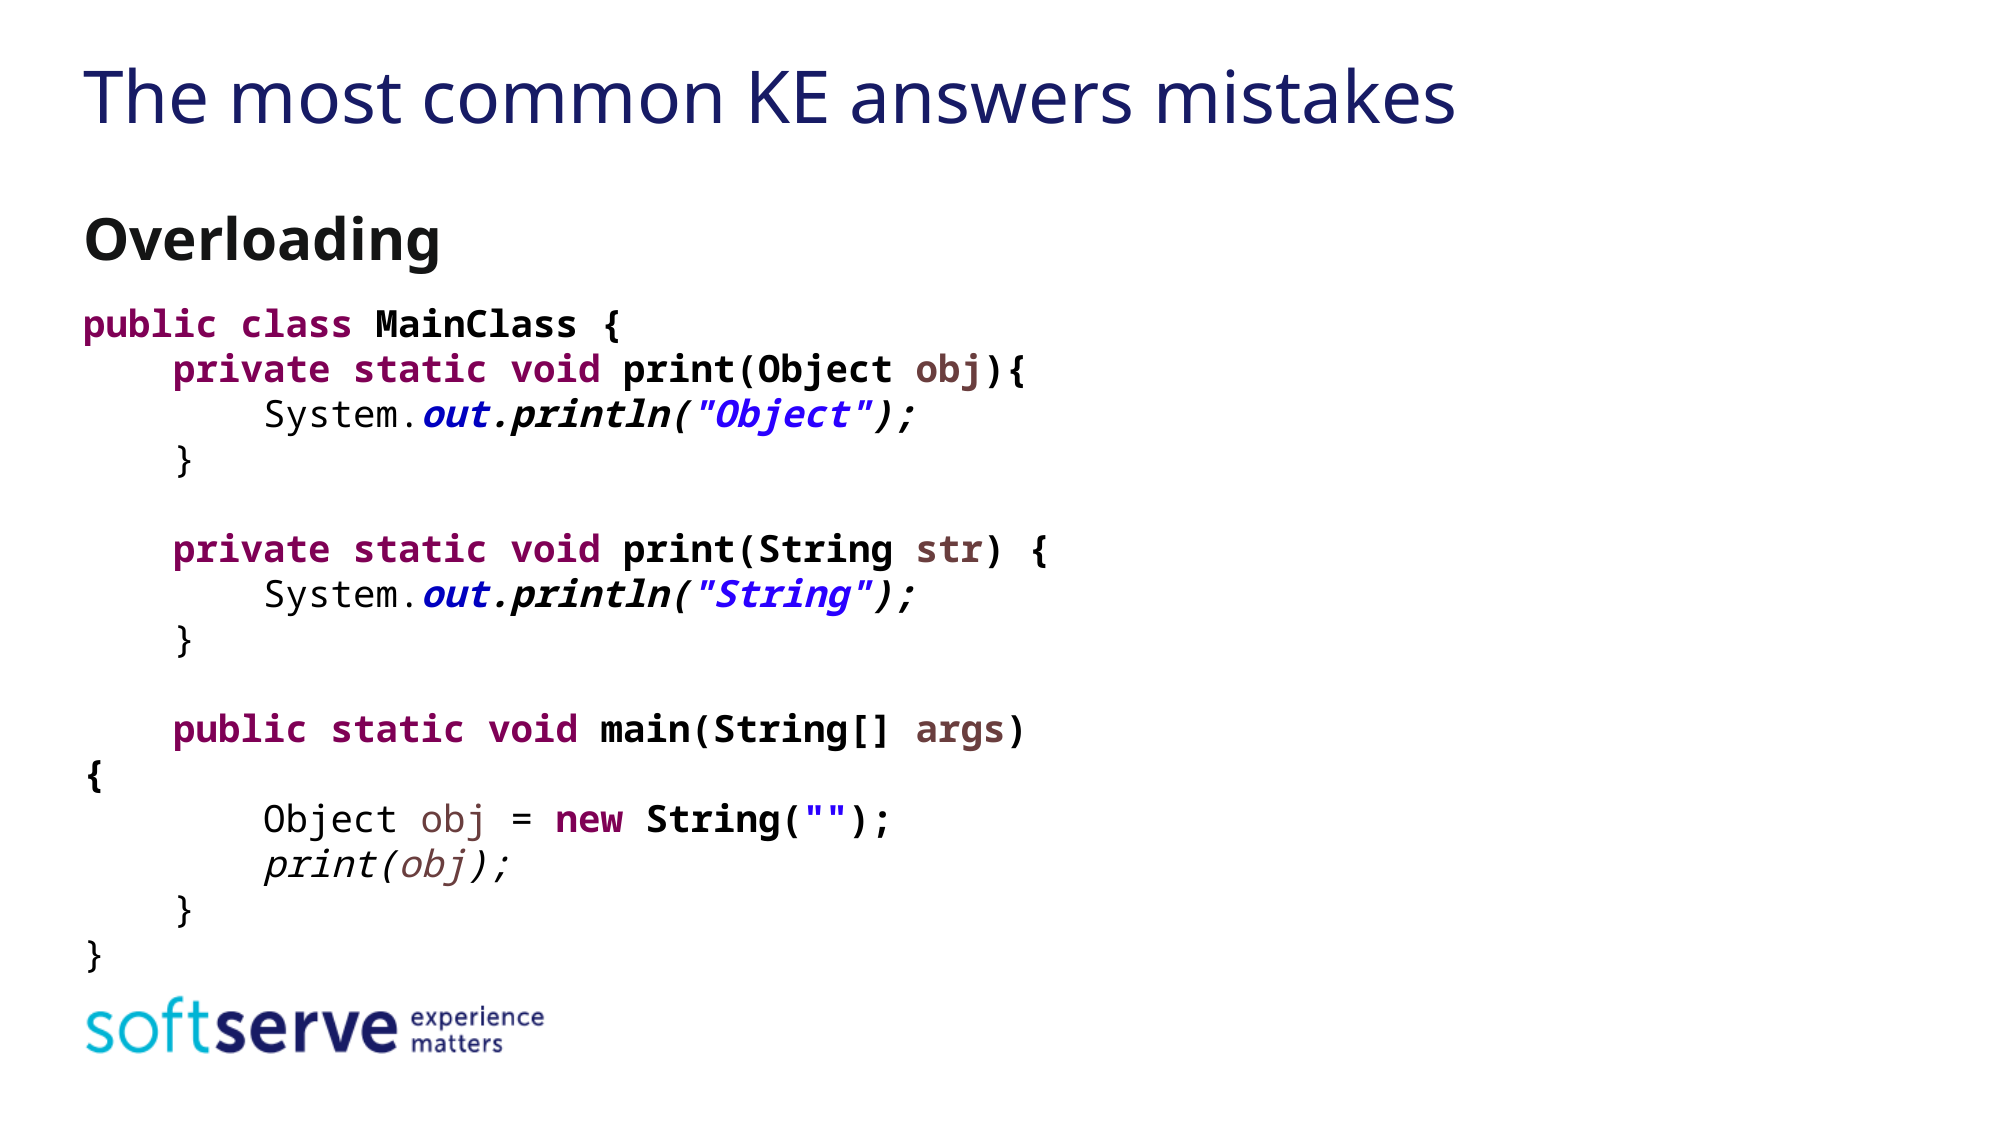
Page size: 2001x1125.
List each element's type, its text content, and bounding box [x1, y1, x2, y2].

text_box public class MainClass { private static void print(Object obj){ System.out.println("Object"); } private static void print(String str) { System.out.println("String"); } public static void main(String[] args) { Object obj = new String(""); print(obj); } } [68, 292, 1069, 983]
title The most common KE answers mistakes [68, 56, 1957, 143]
list Overloading [68, 202, 1957, 923]
